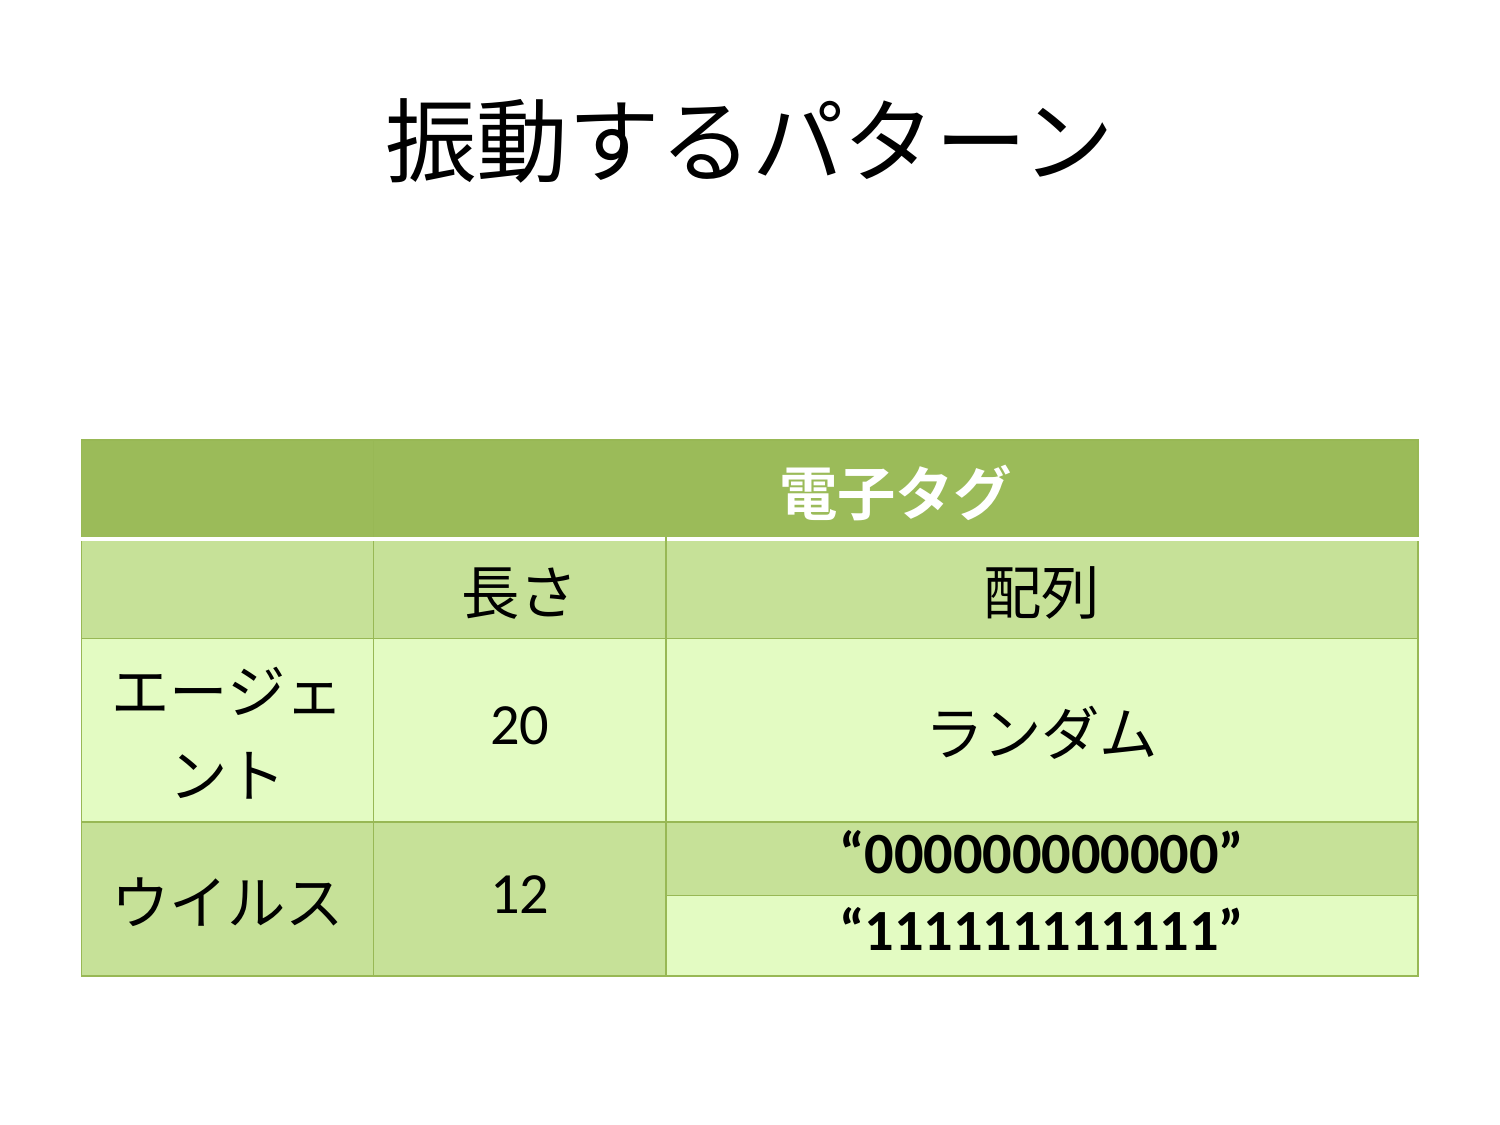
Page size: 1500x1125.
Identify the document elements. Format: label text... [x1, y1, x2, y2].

table_cell 12 [374, 823, 665, 975]
table_cell 20 [374, 639, 665, 821]
table_cell “111111111111” [667, 896, 1417, 975]
title 振動するパターン [75, 45, 1425, 233]
table_cell 長さ [374, 541, 665, 638]
table_cell “000000000000” [667, 823, 1417, 895]
table_header [82, 441, 373, 537]
table_header 電子タグ [374, 441, 1417, 537]
table_cell ランダム [667, 639, 1417, 821]
table_cell [82, 541, 373, 638]
table_cell エージェント [82, 639, 373, 821]
table_cell ウイルス [82, 823, 373, 975]
table_cell 配列 [667, 541, 1417, 638]
